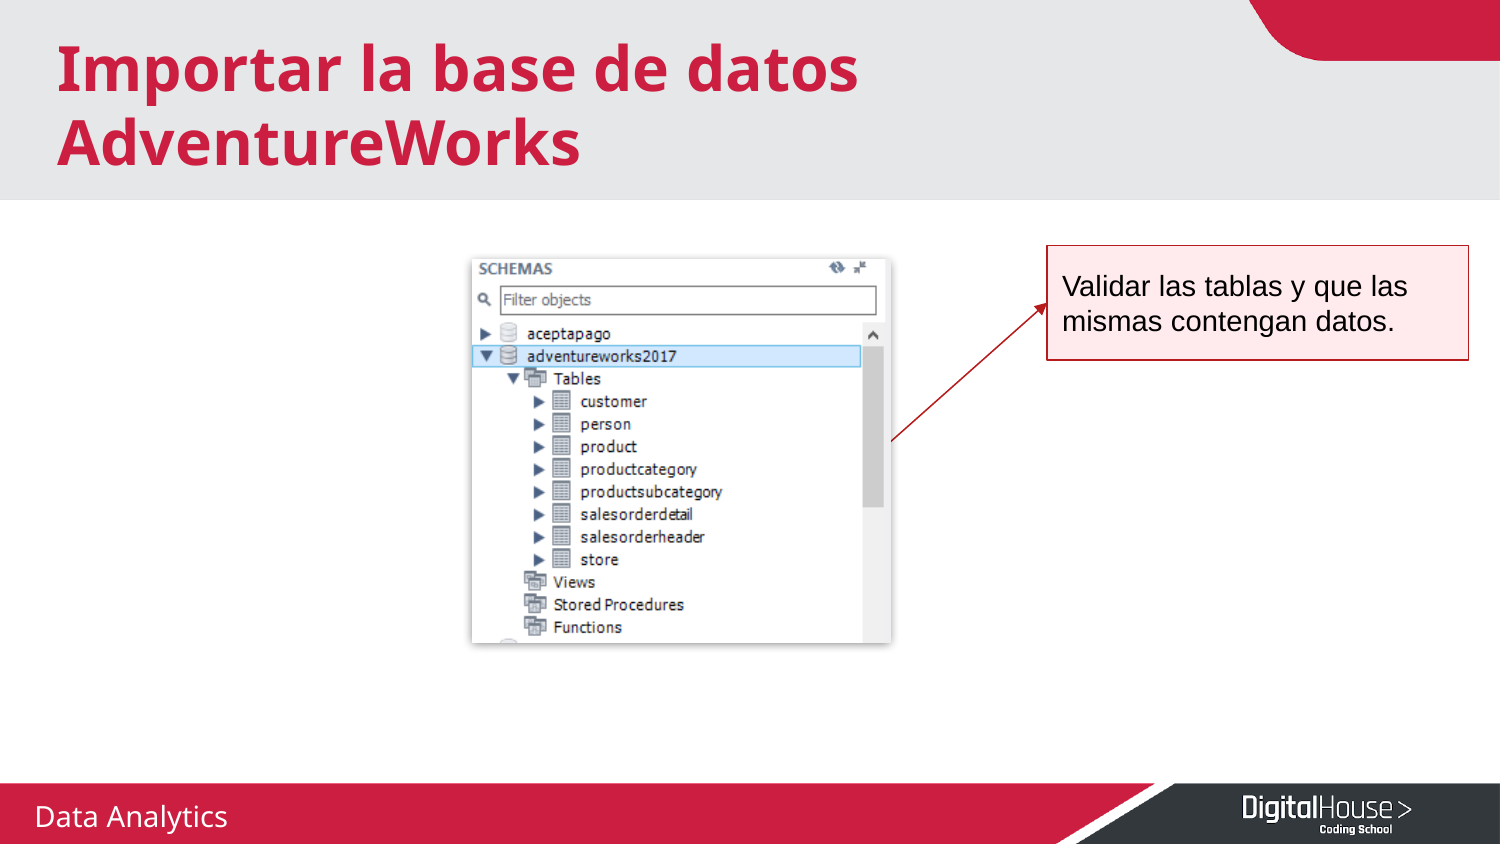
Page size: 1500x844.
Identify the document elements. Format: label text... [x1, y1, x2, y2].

title Importar la base de datos AdventureWorks [42, 23, 1265, 184]
text_box Validar las tablas y que las mismas contengan datos. [1047, 245, 1469, 360]
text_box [895, 302, 1048, 478]
picture [0, 0, 1500, 844]
